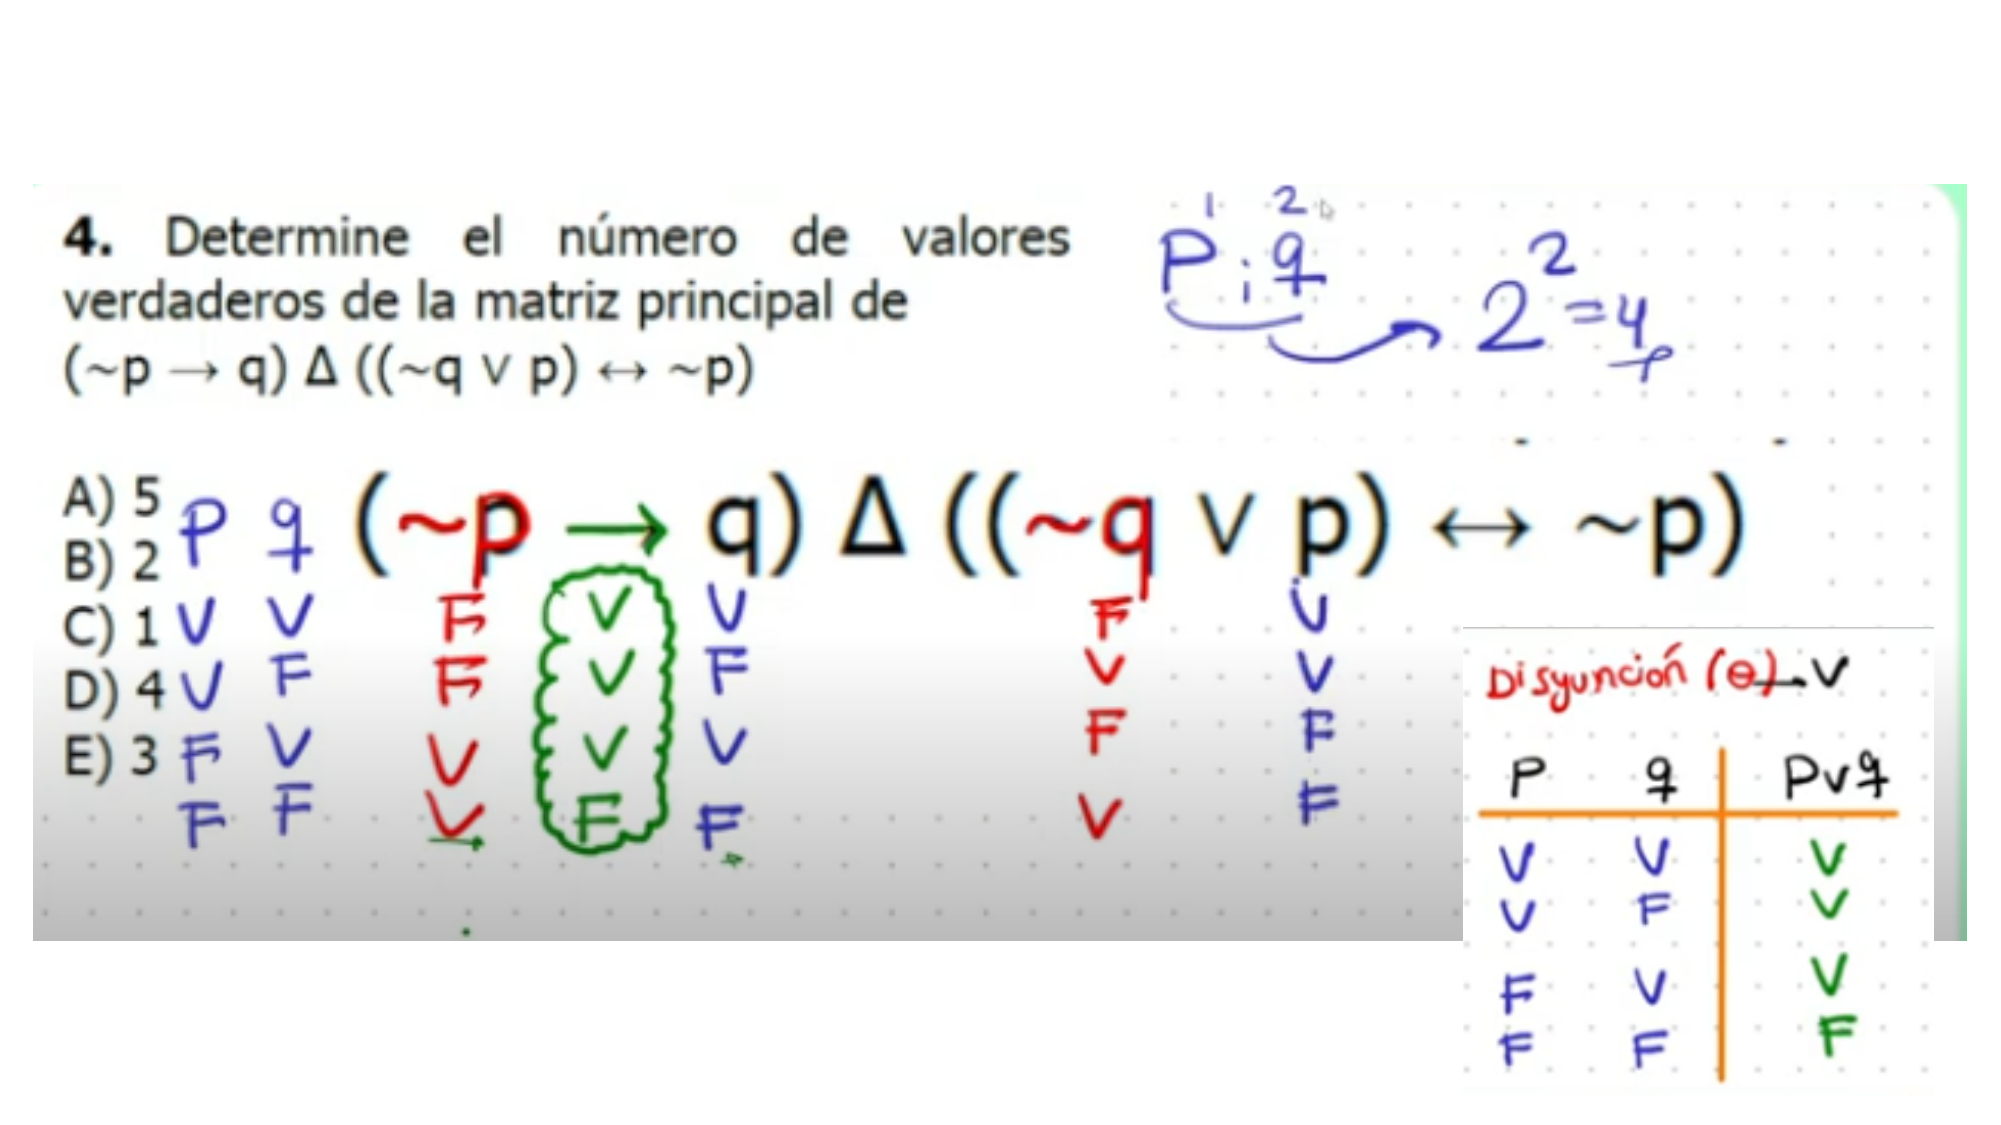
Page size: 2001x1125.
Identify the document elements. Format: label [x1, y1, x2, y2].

picture [33, 184, 1967, 1096]
